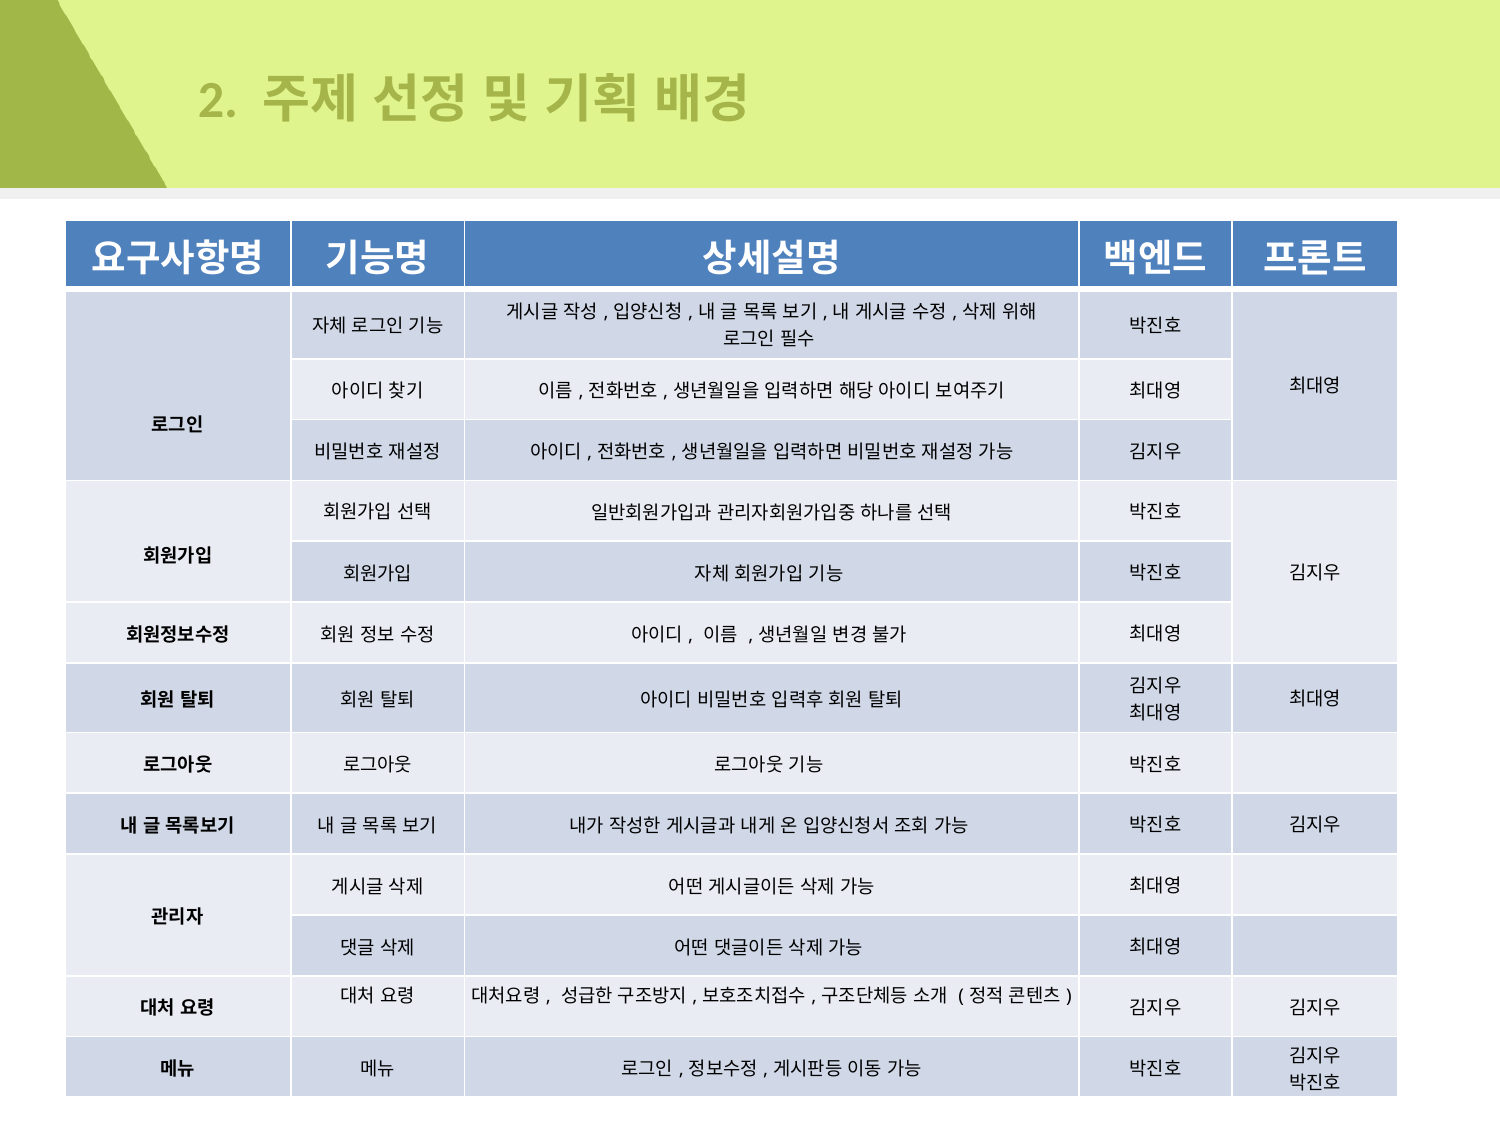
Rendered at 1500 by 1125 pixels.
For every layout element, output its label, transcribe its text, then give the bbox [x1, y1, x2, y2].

table_cell 아이디 찾기 [292, 360, 464, 419]
table_cell 비밀번호 재설정 [292, 420, 464, 480]
table_cell 일반회원가입과 관리자회원가입중 하나를 선택 [465, 481, 1078, 540]
table_header 요구사항명 [66, 221, 290, 286]
table_cell 회원 탈퇴 [66, 664, 290, 732]
table_cell [1233, 916, 1397, 975]
table_cell 박진호 [1080, 1037, 1231, 1096]
table_cell 최대영 [1080, 360, 1231, 419]
table_cell 로그인,정보수정,게시판등 이동 가능 [465, 1037, 1078, 1096]
table_cell 최대영 [1080, 916, 1231, 975]
table_cell 회원가입 [66, 481, 290, 601]
table_cell 회원 정보 수정 [292, 603, 464, 662]
table_cell 최대영 [1233, 664, 1397, 732]
table_cell [1233, 733, 1397, 792]
table_cell 아이디, 이름 ,생년월일 변경 불가 [465, 603, 1078, 662]
table_cell 어떤 댓글이든 삭제 가능 [465, 916, 1078, 975]
table_cell 김지우 [1233, 794, 1397, 853]
table_cell 로그인 [66, 292, 290, 480]
table_header 기능명 [292, 221, 464, 286]
table_cell 게시글 삭제 [292, 855, 464, 914]
table_cell 회원가입 선택 [292, 481, 464, 540]
table_cell 회원정보수정 [66, 603, 290, 662]
table_cell 박진호 [1080, 733, 1231, 792]
table_cell 김지우 [1233, 481, 1397, 662]
table_cell 김지우 [1080, 420, 1231, 480]
table_cell 김지우 박진호 [1233, 1037, 1397, 1096]
table_cell 어떤 게시글이든 삭제 가능 [465, 855, 1078, 914]
table_cell 박진호 [1080, 292, 1231, 358]
table_cell 박진호 [1080, 542, 1231, 601]
title 2. 주제 선정 및 기획 배경 [183, 37, 1425, 156]
table_header 백엔드 [1080, 221, 1231, 286]
table_cell 회원가입 [292, 542, 464, 601]
table_cell 자체 회원가입 기능 [465, 542, 1078, 601]
table_cell 아이디 비밀번호 입력후 회원 탈퇴 [465, 664, 1078, 732]
table_header 상세설명 [465, 221, 1078, 286]
table_cell 대처 요령 [292, 977, 464, 1036]
table_cell 댓글 삭제 [292, 916, 464, 975]
table_cell 로그아웃 [292, 733, 464, 792]
table_cell 김지우 [1080, 977, 1231, 1036]
table_cell 김지우 최대영 [1080, 664, 1231, 732]
table_cell 박진호 [1080, 481, 1231, 540]
table_cell 로그아웃 [66, 733, 290, 792]
table_cell 최대영 [1080, 603, 1231, 662]
table_cell 내 글 목록보기 [66, 794, 290, 853]
table_cell 게시글 작성,입양신청,내 글 목록 보기,내 게시글 수정,삭제 위해 로그인 필수 [465, 292, 1078, 358]
table_cell 박진호 [1080, 794, 1231, 853]
table_cell 대처요령, 성급한 구조방지,보호조치접수,구조단체등 소개 (정적 콘텐츠) [465, 977, 1078, 1036]
table_cell 자체 로그인 기능 [292, 292, 464, 358]
table_cell 이름,전화번호,생년월일을 입력하면 해당 아이디 보여주기 [465, 360, 1078, 419]
picture [0, 0, 1500, 1125]
table_cell 아이디,전화번호,생년월일을 입력하면 비밀번호 재설정 가능 [465, 420, 1078, 480]
table_cell [1233, 855, 1397, 914]
table_cell 메뉴 [292, 1037, 464, 1096]
table_cell 내가 작성한 게시글과 내게 온 입양신청서 조회 가능 [465, 794, 1078, 853]
table_cell 최대영 [1233, 292, 1397, 480]
table_cell 메뉴 [66, 1037, 290, 1096]
table_cell 김지우 [1233, 977, 1397, 1036]
table_header 프론트 [1233, 221, 1397, 286]
table_cell 회원 탈퇴 [292, 664, 464, 732]
table_cell 로그아웃 기능 [465, 733, 1078, 792]
table_cell 최대영 [1080, 855, 1231, 914]
table_cell 대처 요령 [66, 977, 290, 1036]
table_cell 내 글 목록 보기 [292, 794, 464, 853]
table_cell 관리자 [66, 855, 290, 975]
